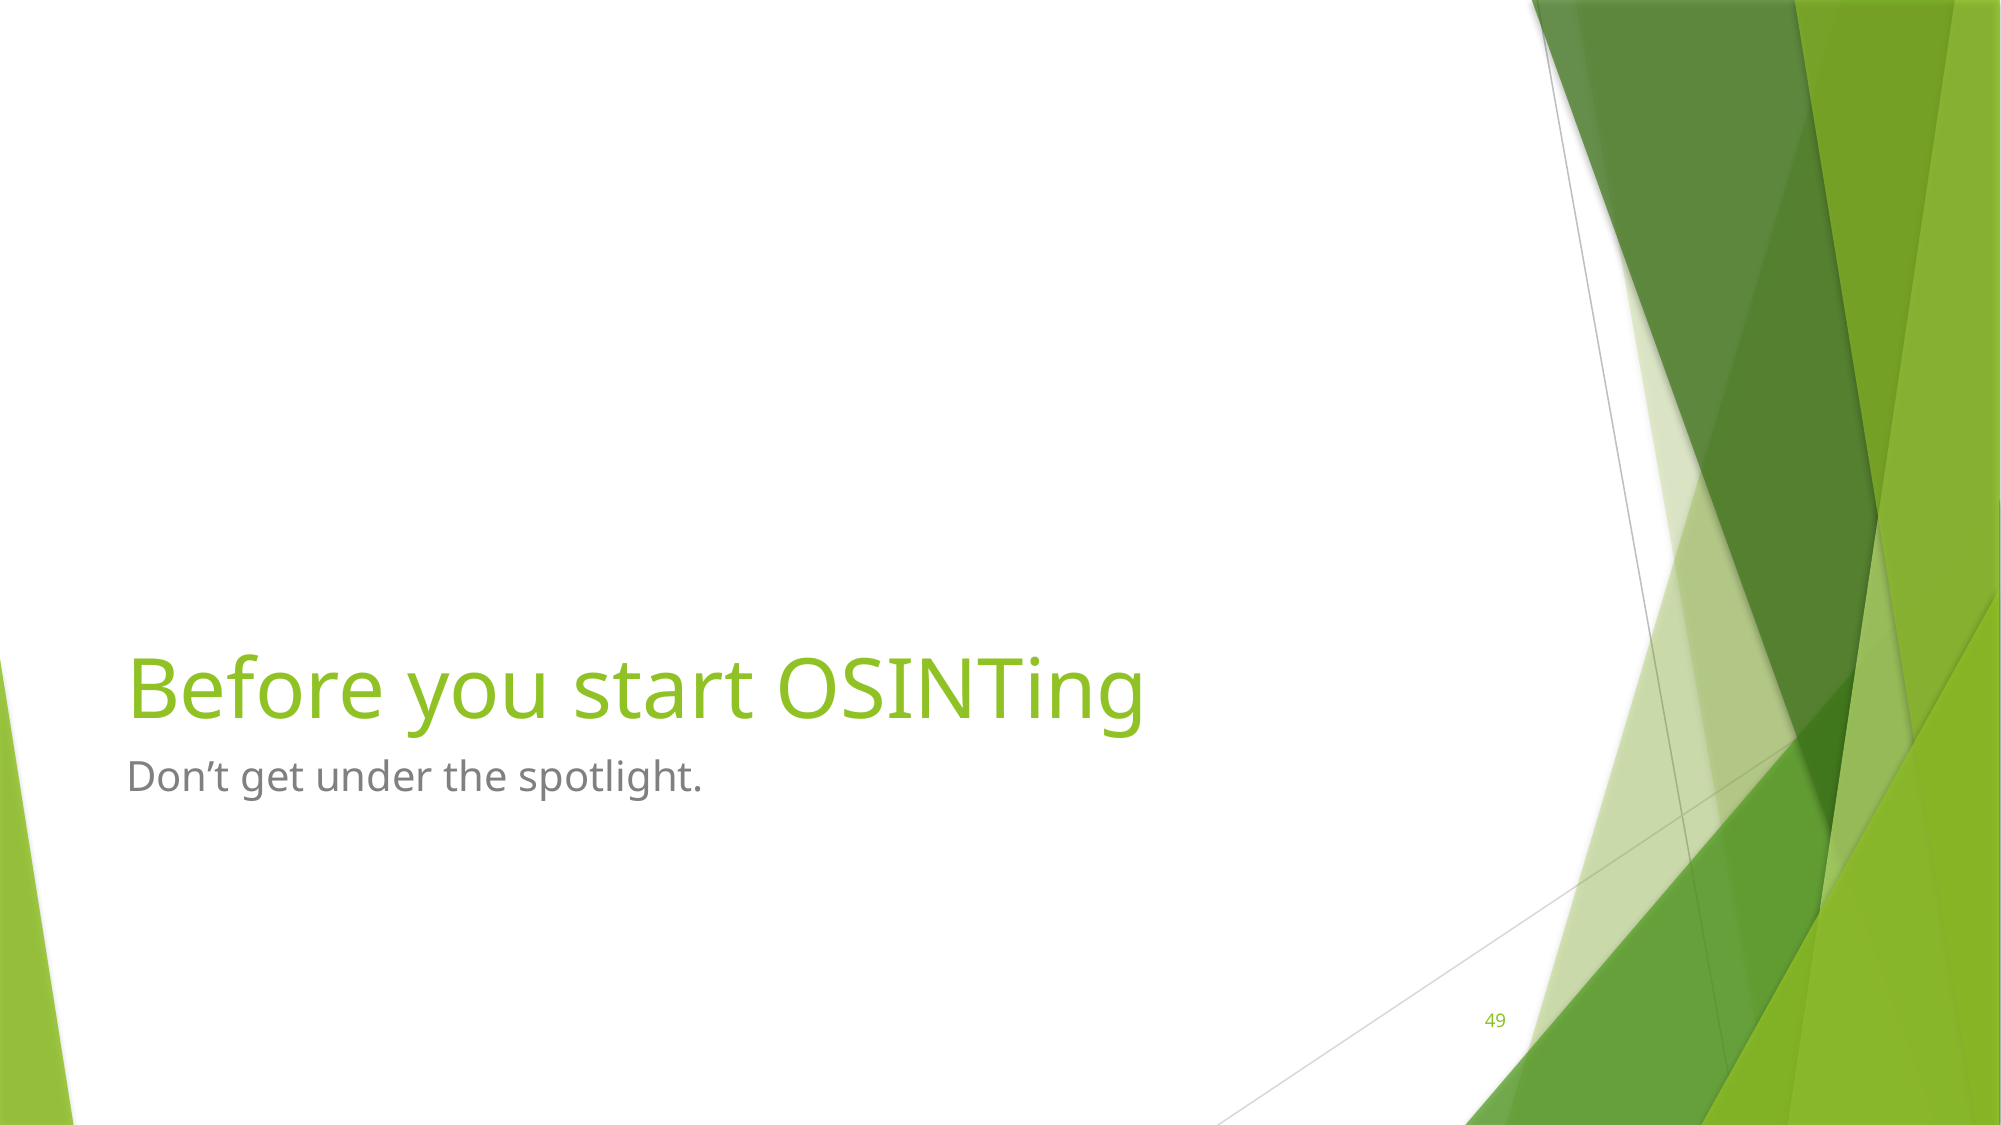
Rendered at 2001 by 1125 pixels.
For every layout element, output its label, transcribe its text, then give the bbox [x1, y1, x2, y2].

slide_number 49 [1409, 991, 1522, 1051]
title Before you start OSINTing [111, 443, 1522, 742]
list Don’t get under the spotlight. [111, 742, 1522, 884]
